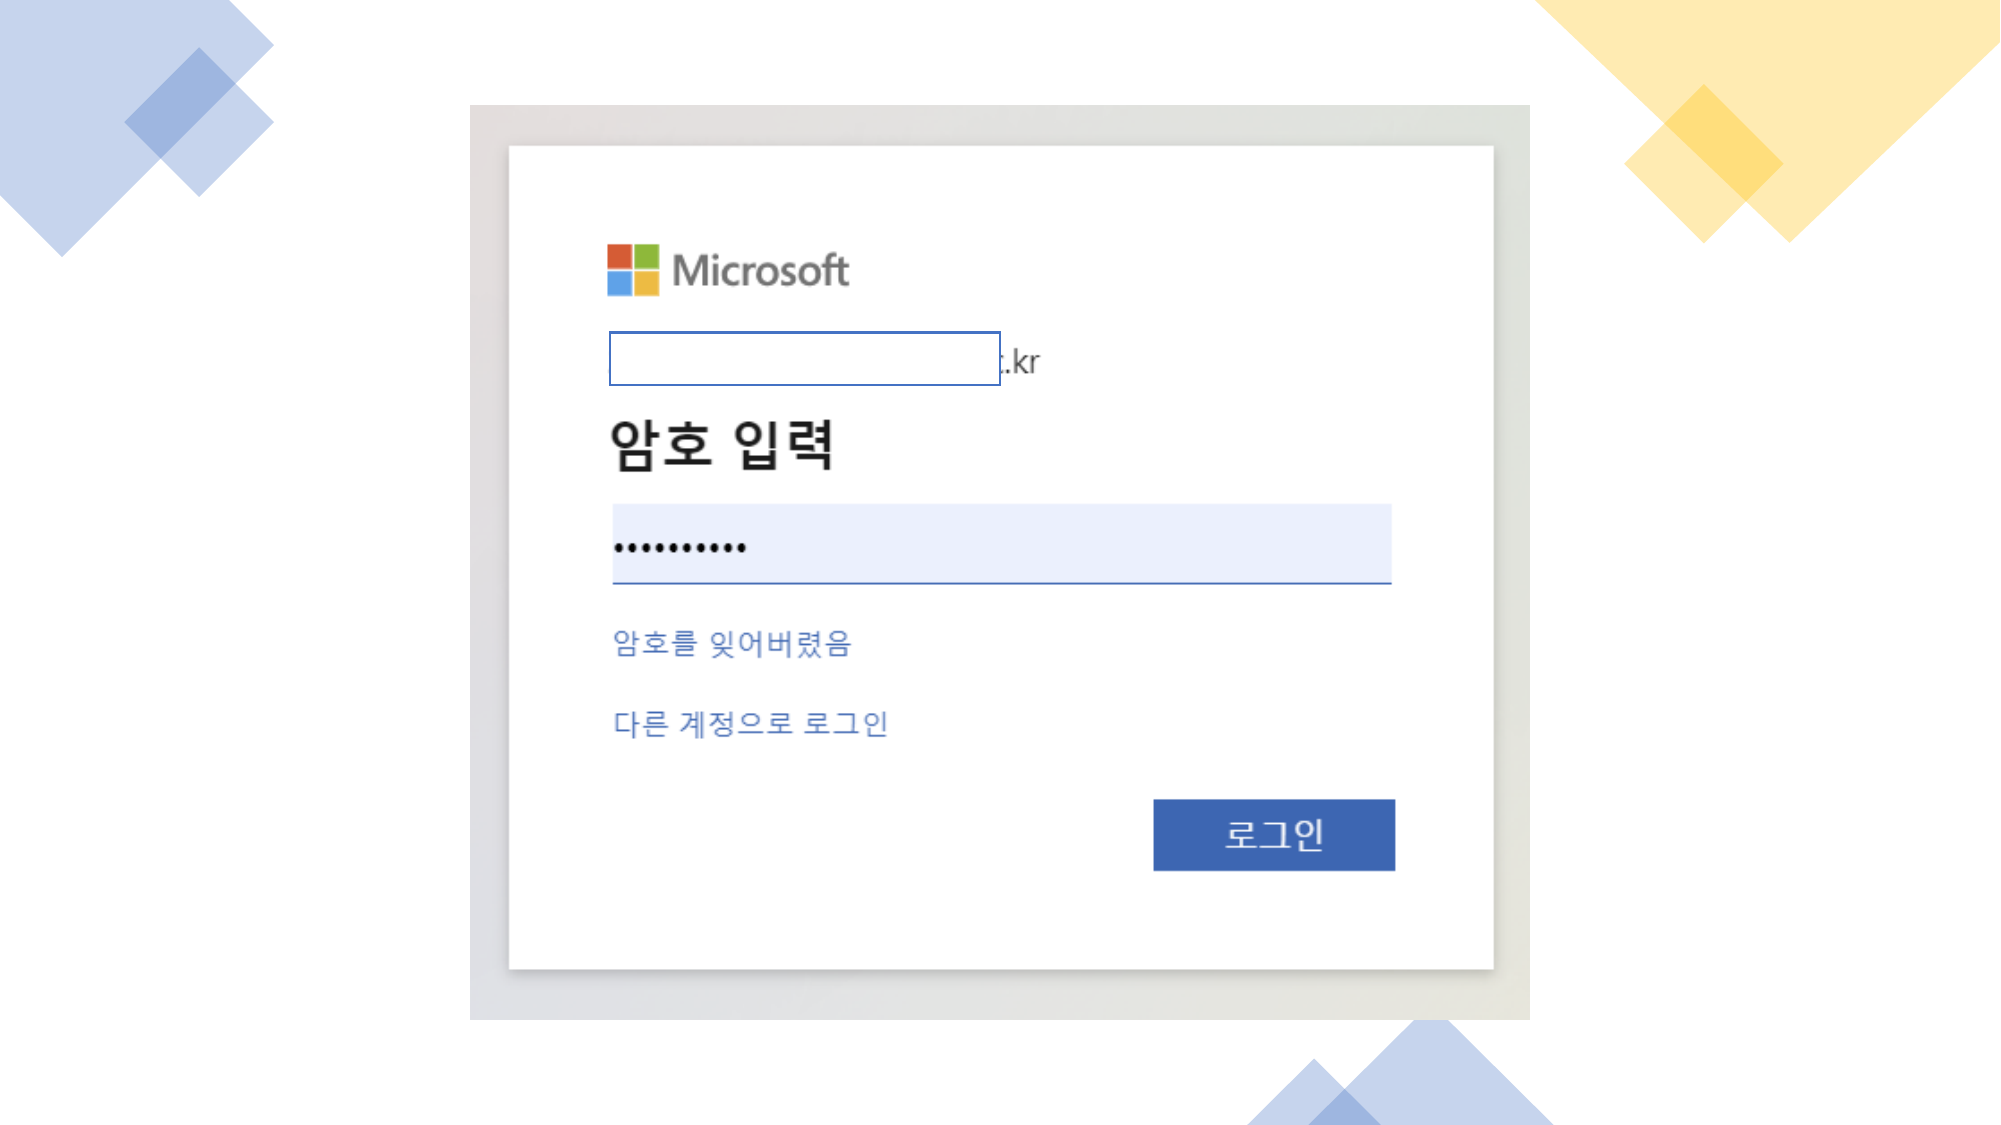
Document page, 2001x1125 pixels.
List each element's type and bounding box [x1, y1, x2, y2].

text_box [0, 0, 277, 260]
text_box [1622, 124, 1746, 246]
text_box [122, 45, 277, 200]
text_box [0, 0, 2000, 1125]
text_box [1245, 1056, 1383, 1125]
text_box [1345, 1020, 1556, 1125]
picture [469, 105, 1530, 1020]
text_box [1533, 0, 2000, 245]
